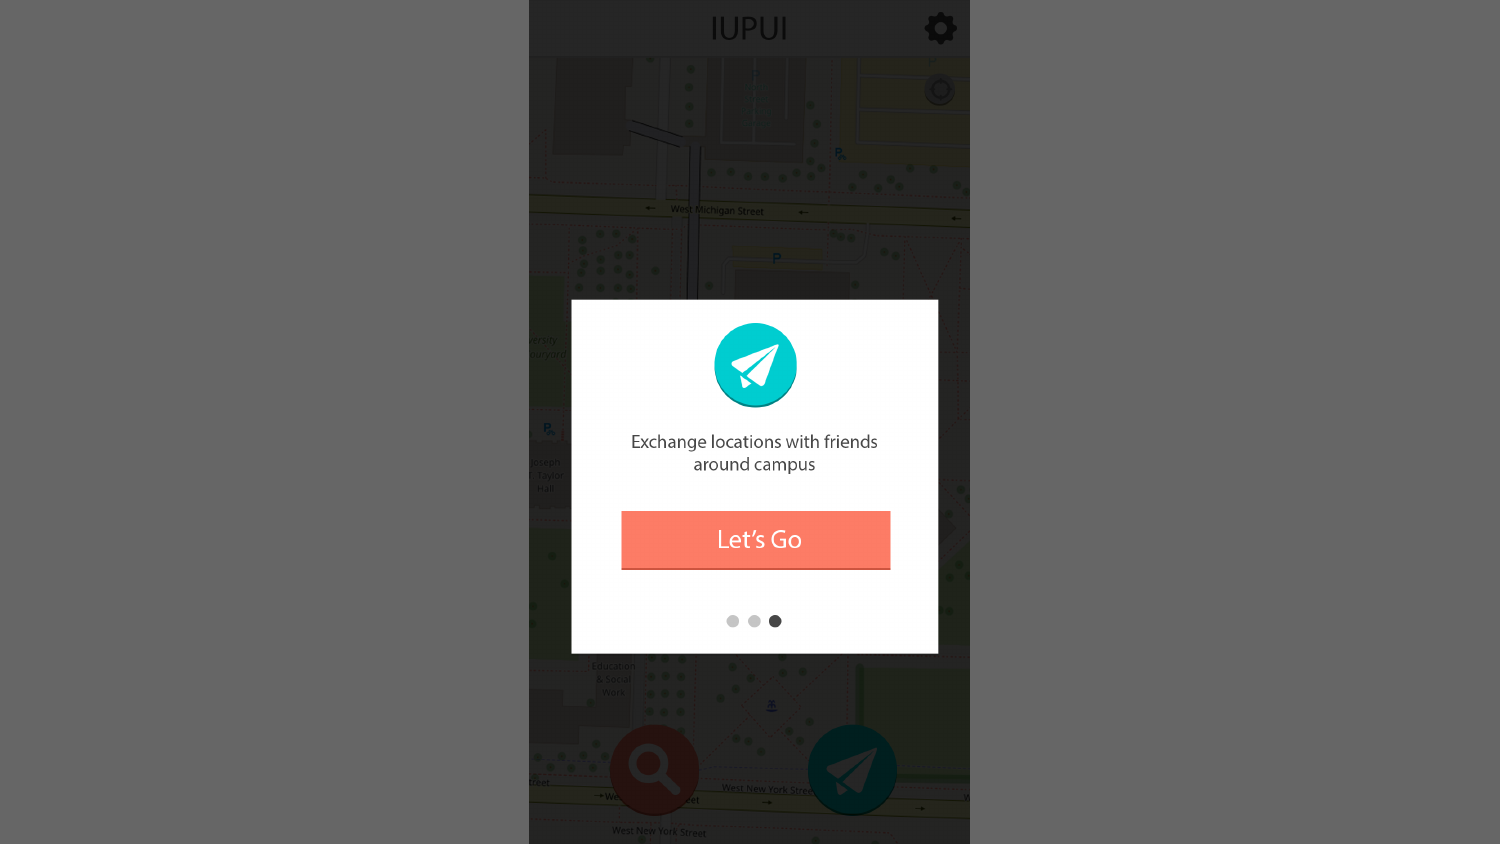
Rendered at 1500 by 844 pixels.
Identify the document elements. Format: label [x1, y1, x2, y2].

picture [529, 0, 971, 844]
